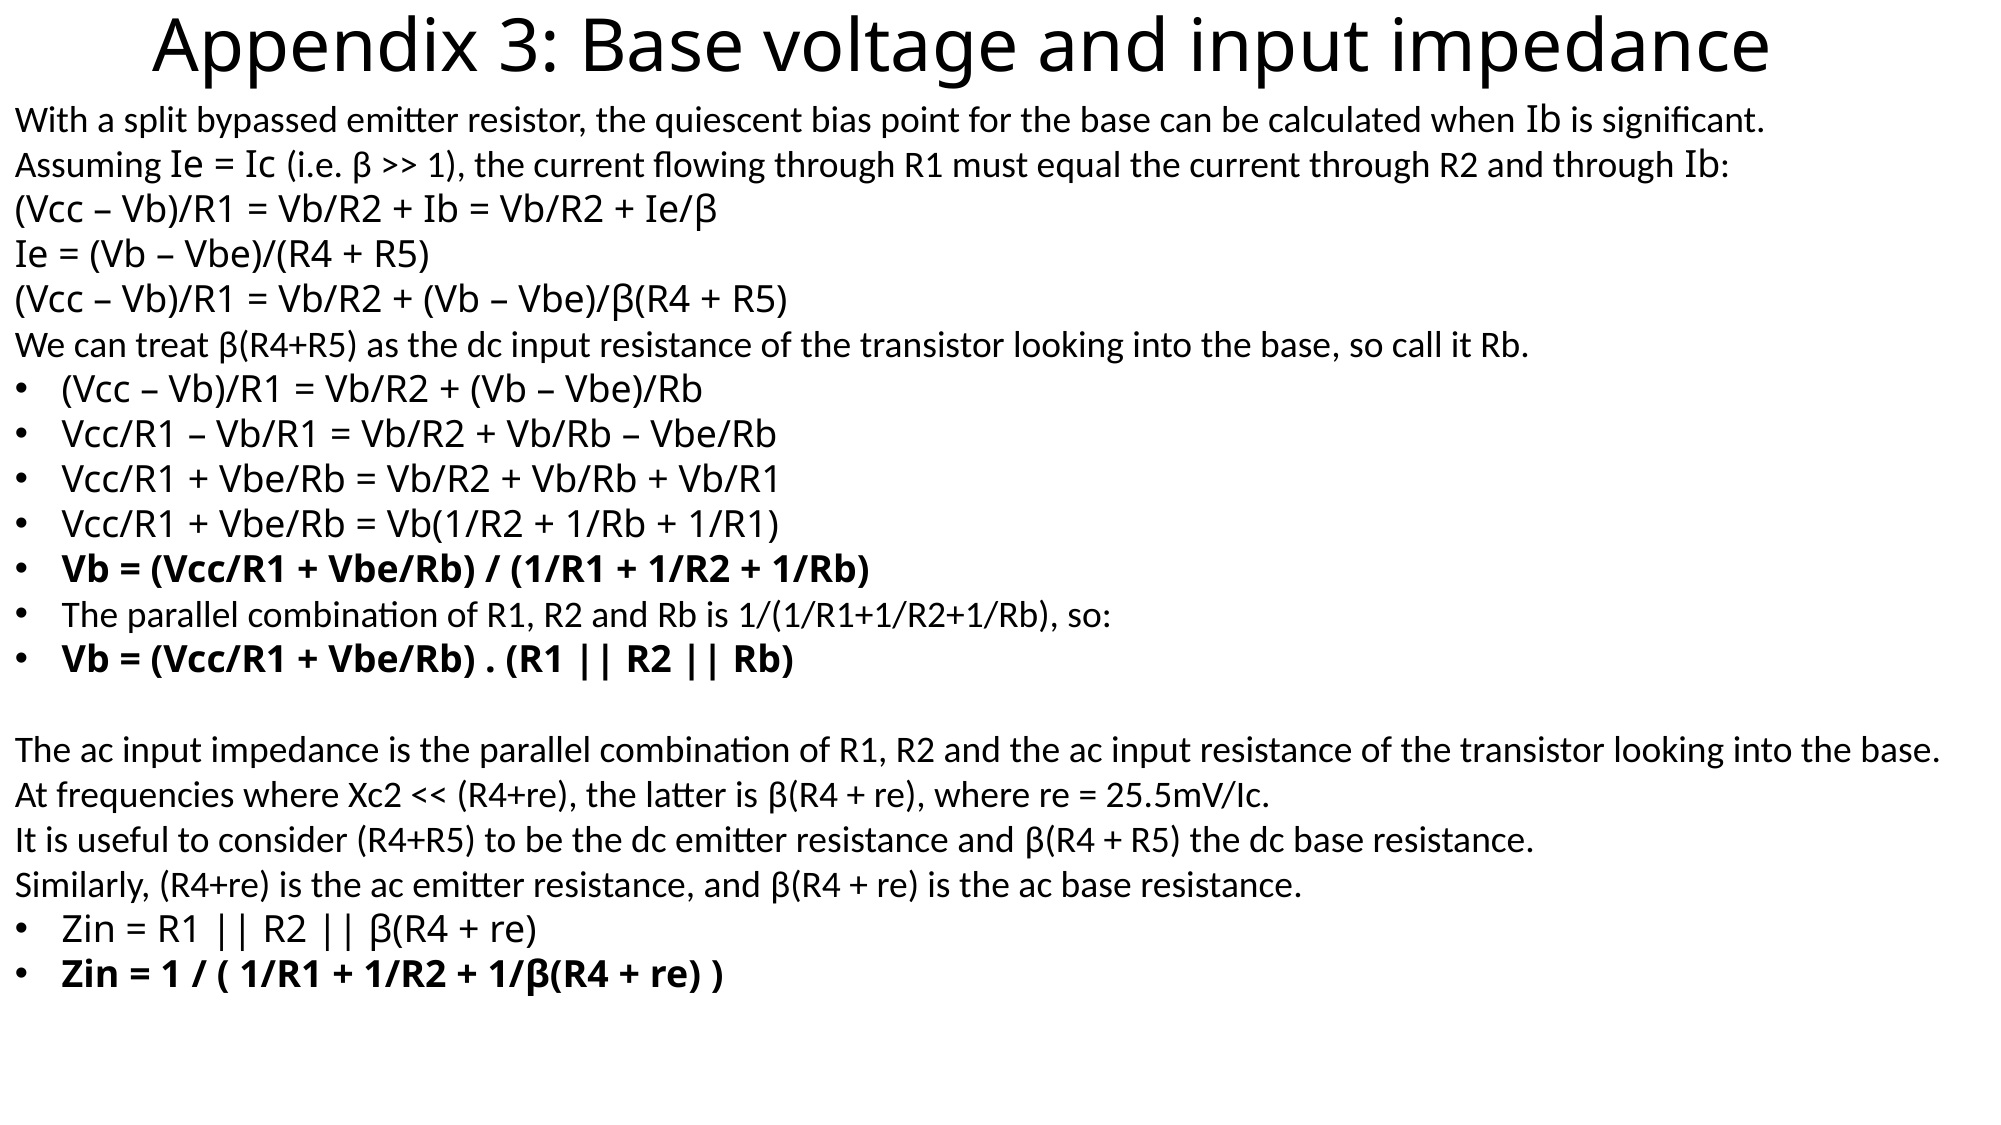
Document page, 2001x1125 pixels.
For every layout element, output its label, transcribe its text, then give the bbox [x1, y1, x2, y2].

text_box With a split bypassed emitter resistor, the quiescent bias point for the base can be calculated when Ib is significant. Assuming Ie = Ic (i.e. β >> 1), the current flowing through R1 must equal the current through R2 and through Ib: (Vcc – Vb)/R1 = Vb/R2 + Ib = Vb/R2 + Ie/β Ie = (Vb – Vbe)/(R4 + R5) (Vcc – Vb)/R1 = Vb/R2 + (Vb – Vbe)/β(R4 + R5) We can treat β(R4+R5) as the dc input resistance of the transistor looking into the base, so call it Rb. (Vcc – Vb)/R1 = Vb/R2 + (Vb – Vbe)/Rb Vcc/R1 – Vb/R1 = Vb/R2 + Vb/Rb – Vbe/Rb Vcc/R1 + Vbe/Rb = Vb/R2 + Vb/Rb + Vb/R1 Vcc/R1 + Vbe/Rb = Vb(1/R2 + 1/Rb + 1/R1) Vb = (Vcc/R1 + Vbe/Rb) / (1/R1 + 1/R2 + 1/Rb) The parallel combination of R1, R2 and Rb is 1/(1/R1+1/R2+1/Rb), so: Vb = (Vcc/R1 + Vbe/Rb) . (R1 || R2 || Rb) The ac input impedance is the parallel combination of R1, R2 and the ac input resistance of the transistor looking into the base. At frequencies where Xc2 << (R4+re), the latter is β(R4 + re), where re = 25.5mV/Ic. It is useful to consider (R4+R5) to be the dc emitter resistance and β(R4 + R5) the dc base resistance. Similarly, (R4+re) is the ac emitter resistance, and β(R4 + re) is the ac base resistance. Zin = R1 || R2 || β(R4 + re) Zin = 1 / ( 1/R1 + 1/R2 + 1/β(R4 + re) ) [0, 87, 2000, 1048]
title Appendix 3: Base voltage and input impedance [137, 0, 1863, 87]
